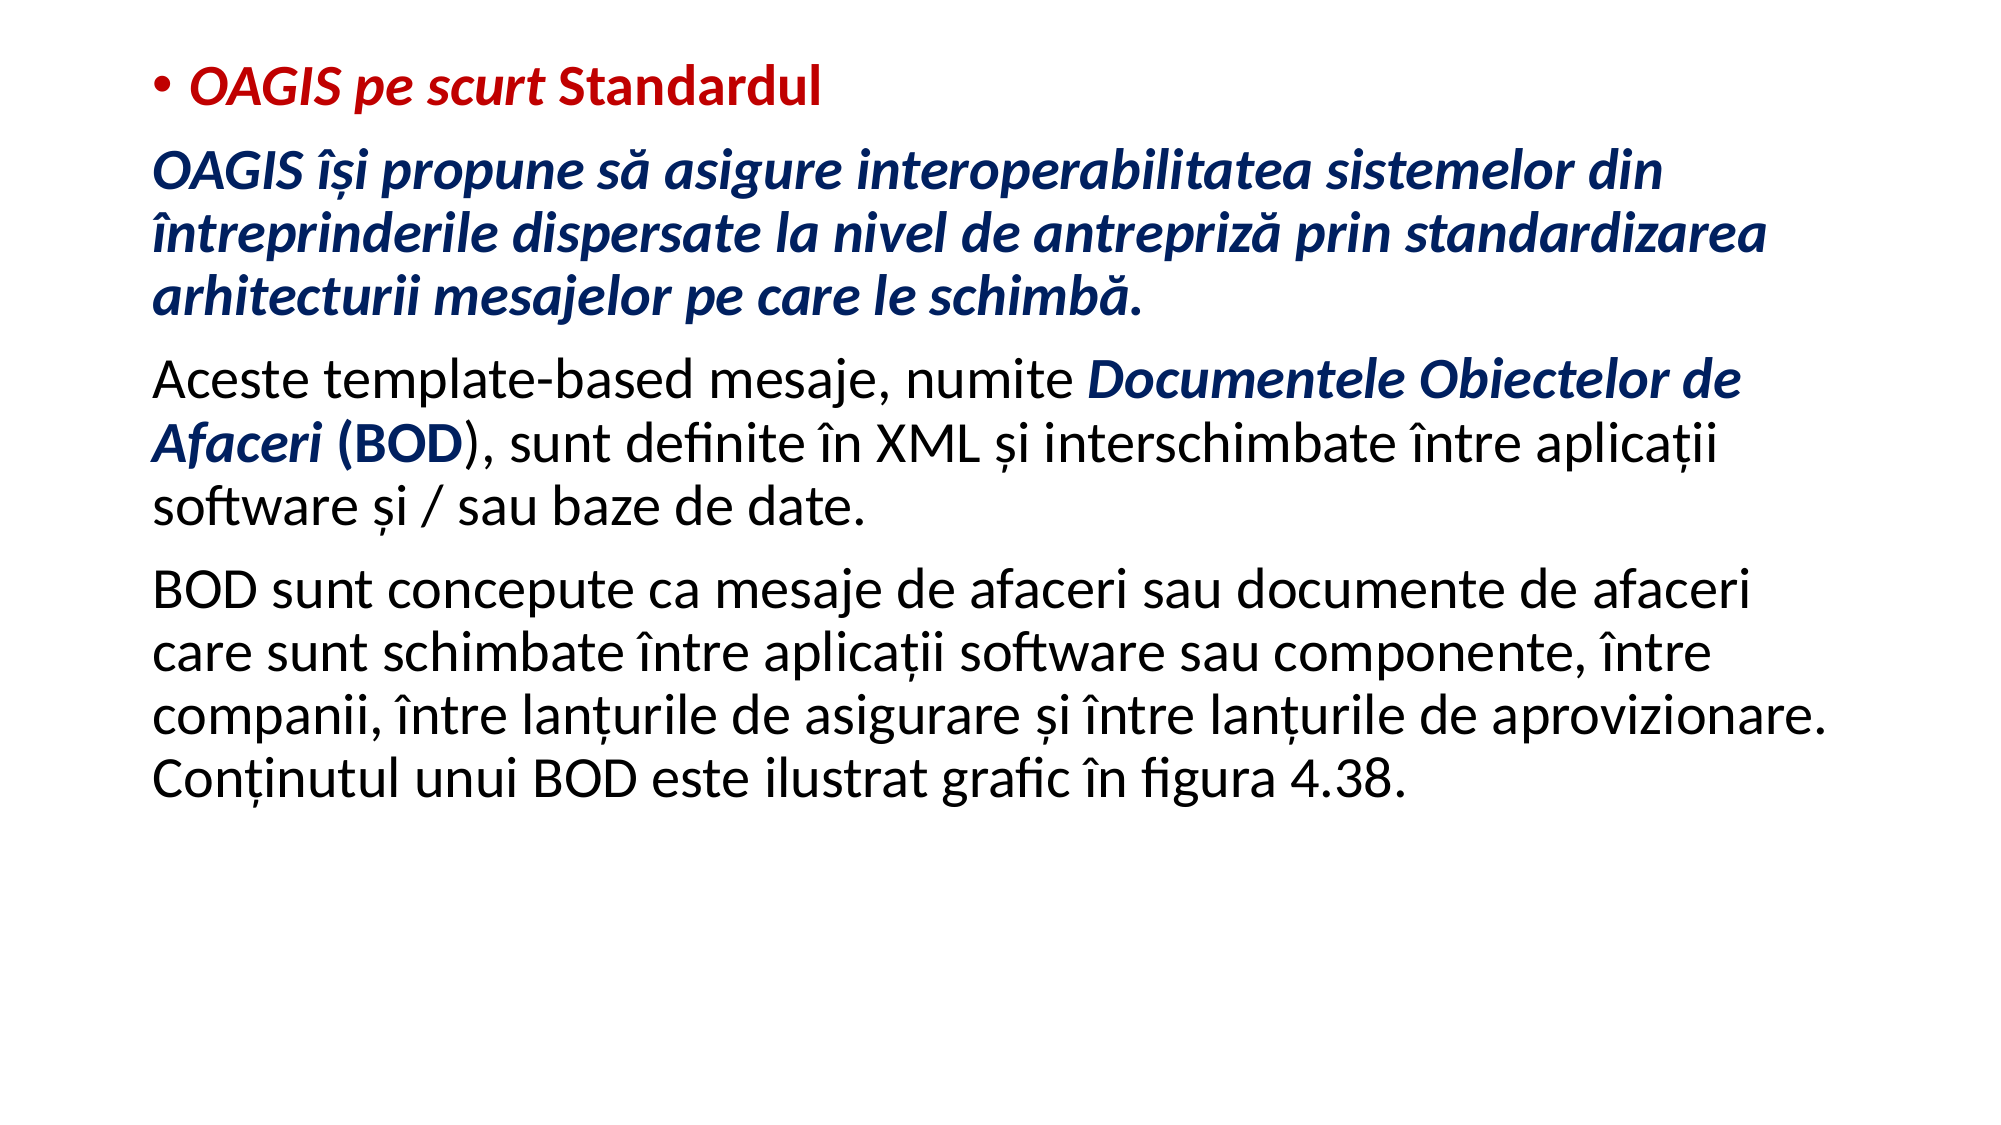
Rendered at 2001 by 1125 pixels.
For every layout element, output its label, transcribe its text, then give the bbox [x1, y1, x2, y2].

list OAGIS pe scurt Standardul OAGIS îşi propune să asigure interoperabilitatea sistemelor din întreprinderile dispersate la nivel de antrepriză prin standardizarea arhitecturii mesajelor pe care le schimbă. Aceste template-based mesaje, numite Documentele Obiectelor de Afaceri (BOD), sunt definite în XML şi interschimbate între aplicaţii software şi / sau baze de date. BOD sunt concepute ca mesaje de afaceri sau documente de afaceri care sunt schimbate între aplicaţii software sau componente, între companii, între lanţurile de asigurare şi între lanţurile de aprovizionare. Conţinutul unui BOD este ilustrat grafic în figura 4.38. [137, 47, 1863, 1014]
